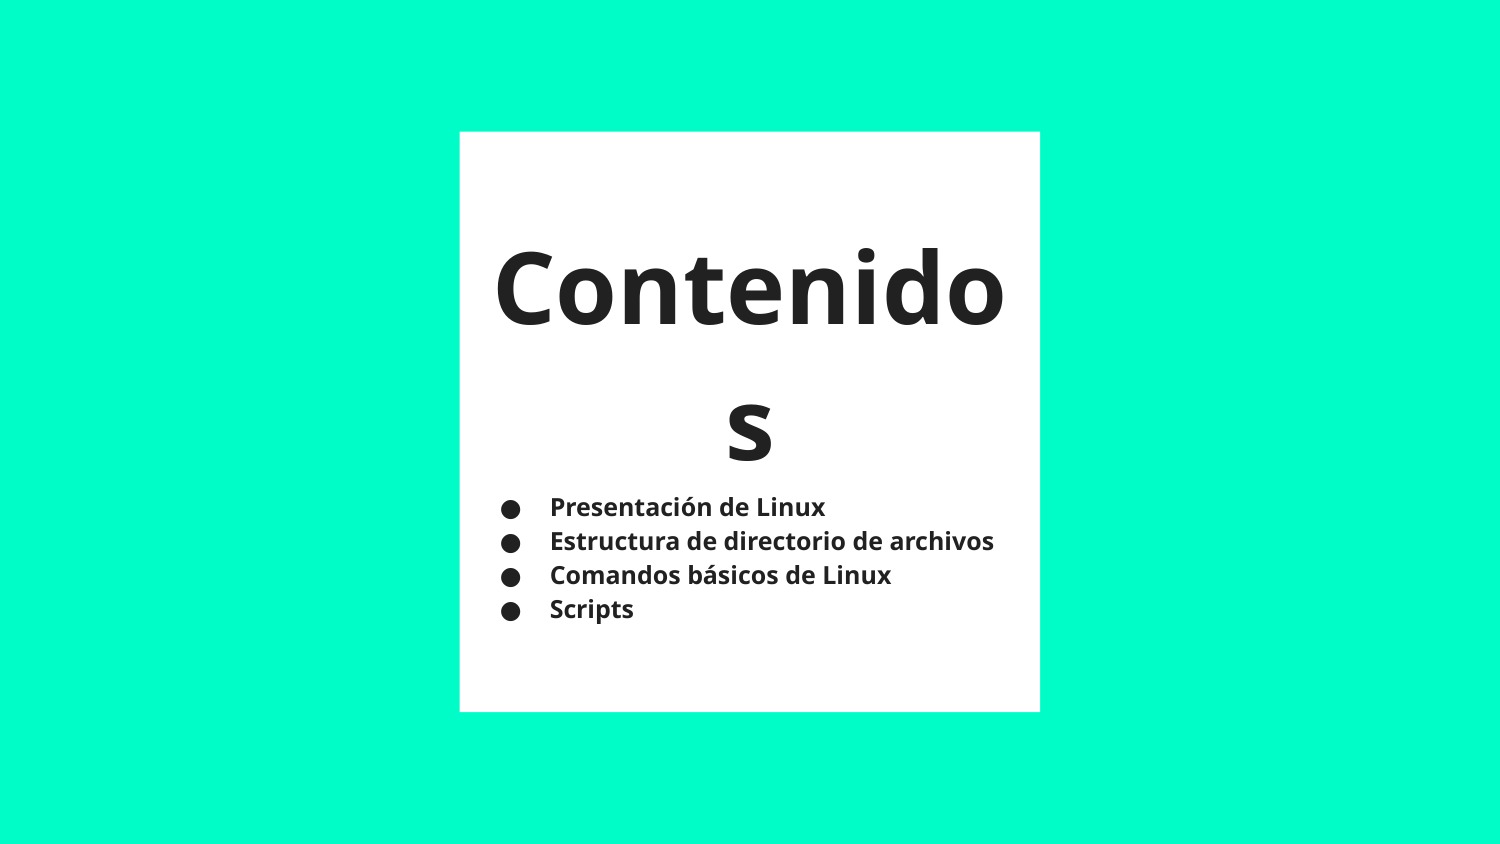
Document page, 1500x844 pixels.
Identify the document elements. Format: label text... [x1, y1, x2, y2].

title Contenidos Presentación de Linux Estructura de directorio de archivos Comandos básicos de Linux Scripts [459, 131, 1041, 713]
